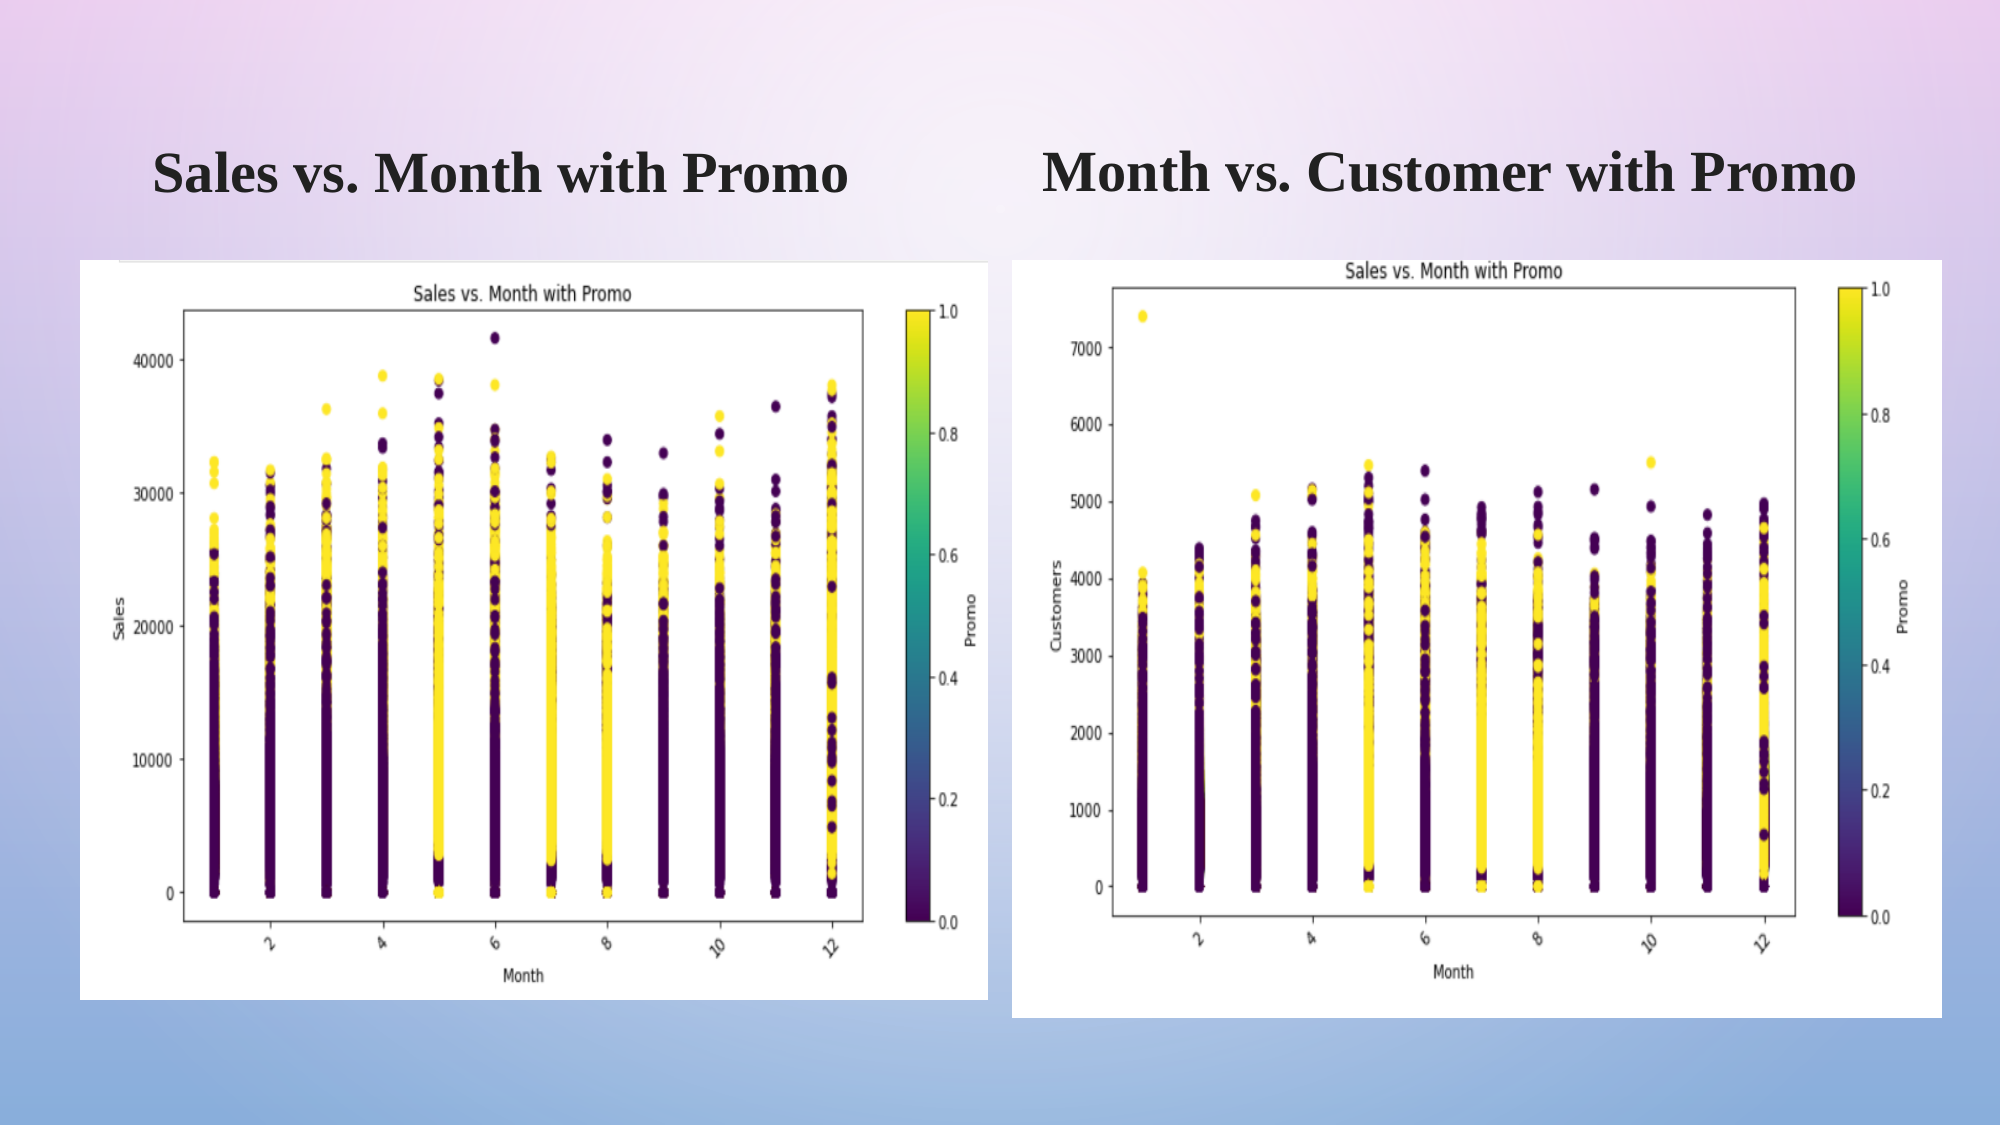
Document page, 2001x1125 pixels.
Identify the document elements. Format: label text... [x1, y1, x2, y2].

text_box Merge csv file test data and store data use this columns and merge data successfully. This train_merge_data ,csv file use and merge useful columns . [0, 0, 2000, 615]
text_box Month vs. Customer with Promo [1027, 125, 2000, 211]
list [1012, 260, 1942, 1018]
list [80, 259, 988, 1000]
title Sales vs. Month with Promo [137, 67, 887, 258]
